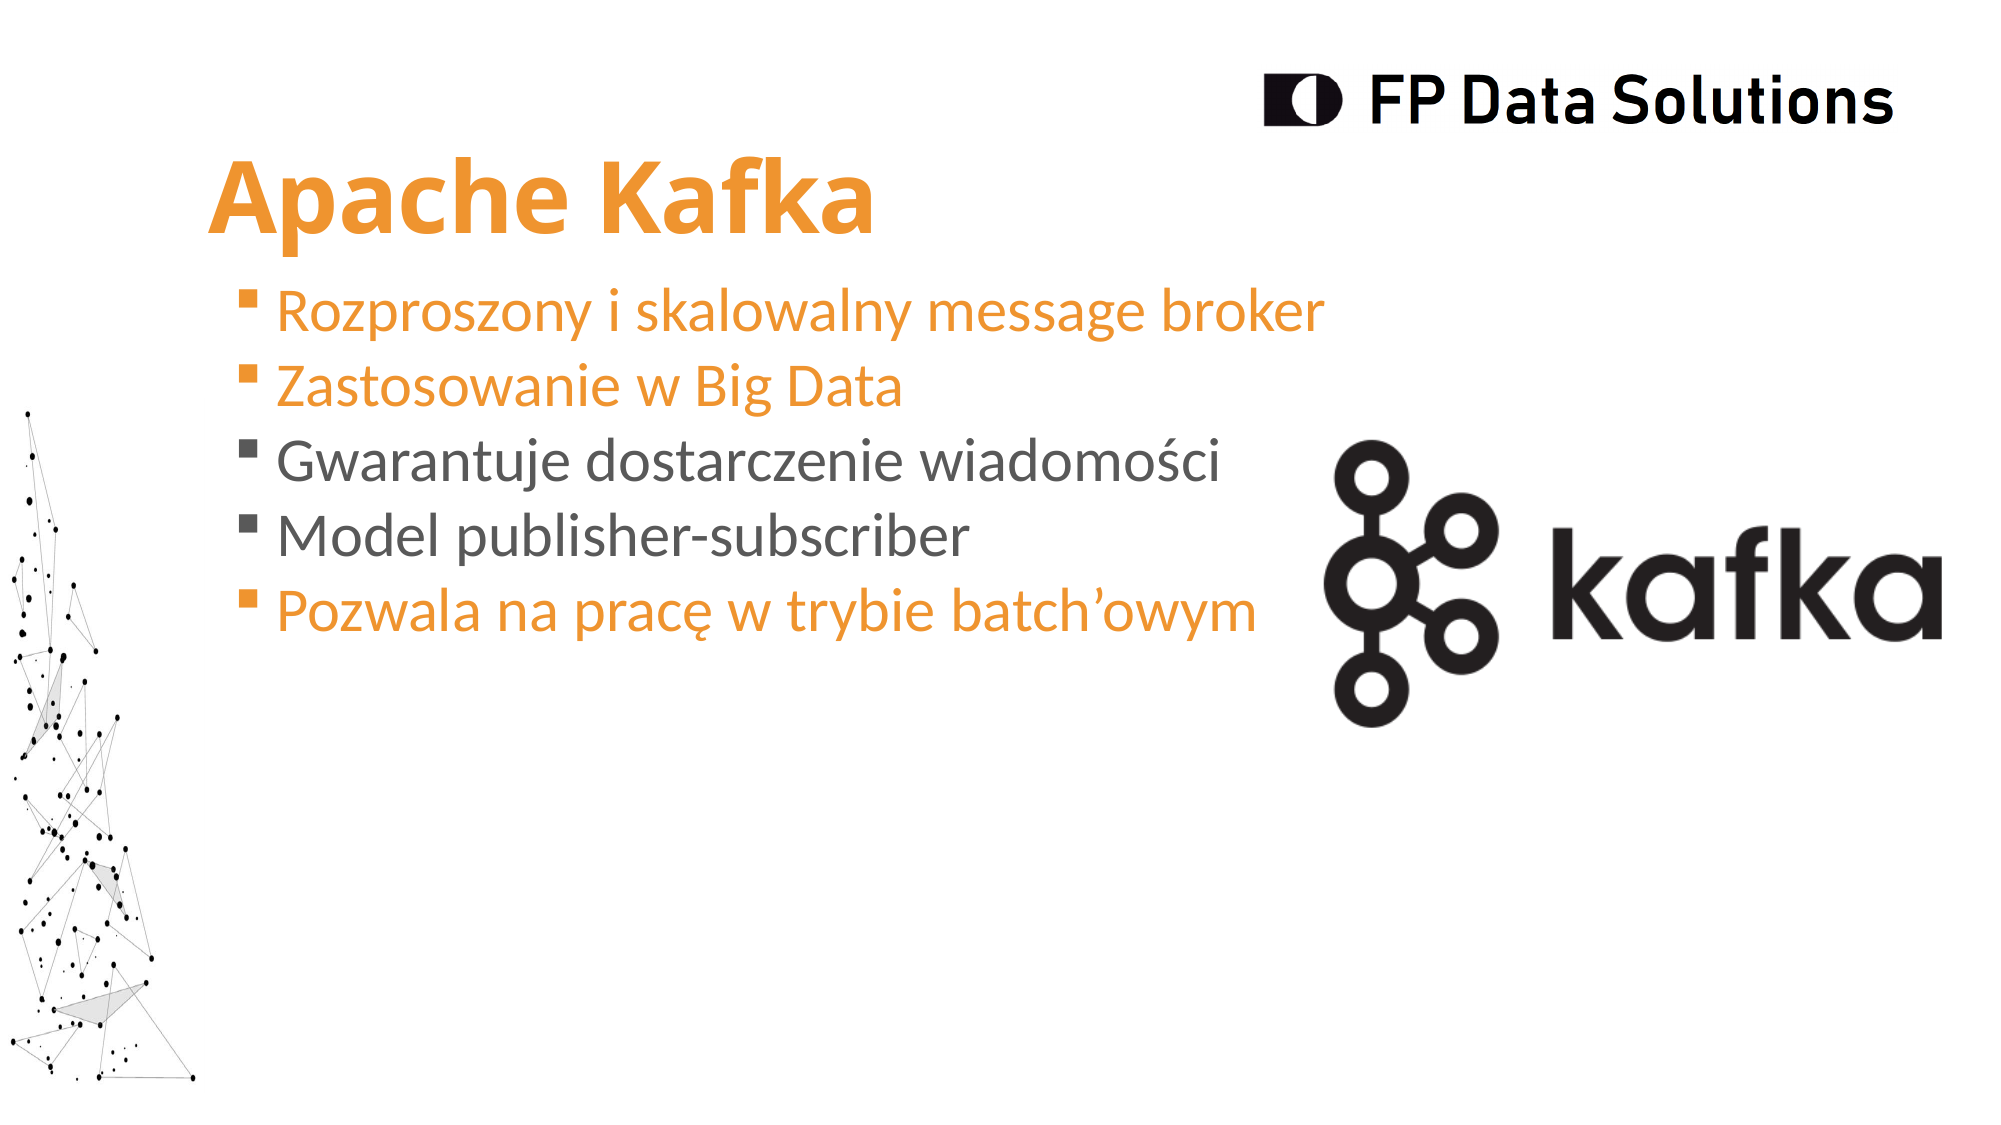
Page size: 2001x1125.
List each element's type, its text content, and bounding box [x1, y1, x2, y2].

picture [1302, 418, 1964, 750]
picture [1257, 64, 1898, 133]
list Apache Kafka [193, 139, 1741, 297]
picture [0, 398, 205, 1093]
text_box Rozproszony i skalowalny message broker Zastosowanie w Big Data Gwarantuje dostarczenie wiadomości Model publisher-subscriber Pozwala na pracę w trybie batch’owym [219, 261, 1508, 652]
